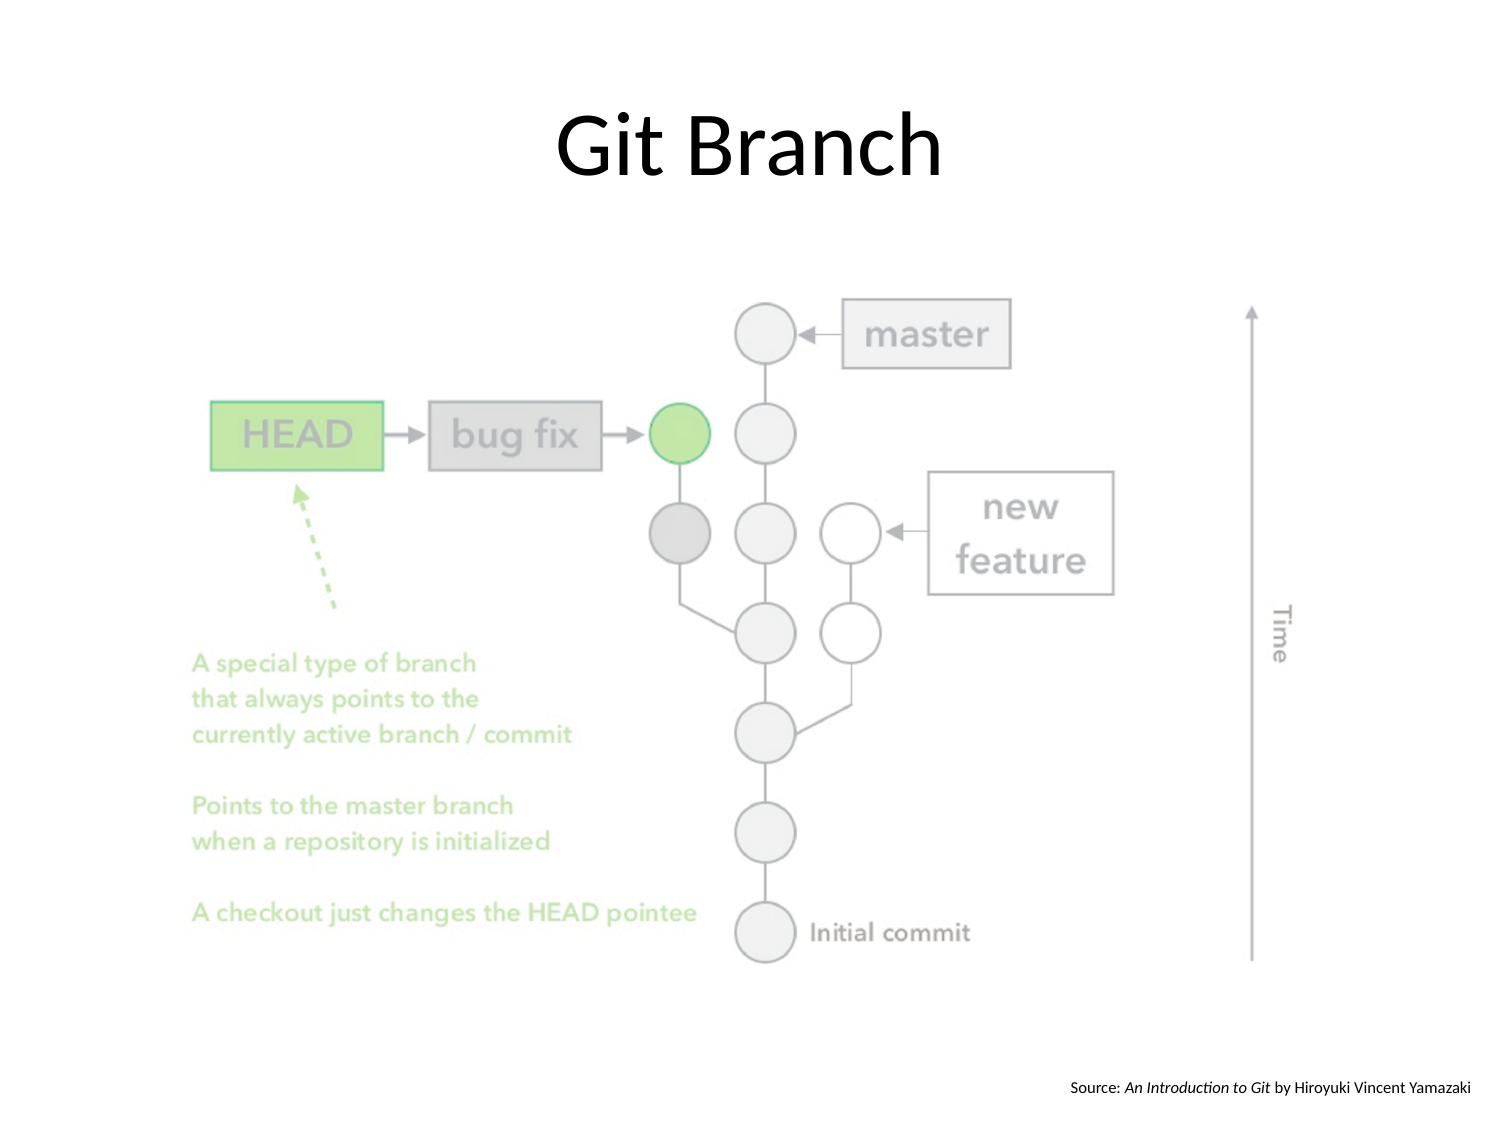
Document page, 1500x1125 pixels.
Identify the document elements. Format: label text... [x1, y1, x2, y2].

title Git Branch [75, 45, 1425, 233]
picture [165, 209, 1426, 1043]
text_box Source: An Introduction to Git by Hiroyuki Vincent Yamazaki [1055, 1069, 1500, 1105]
